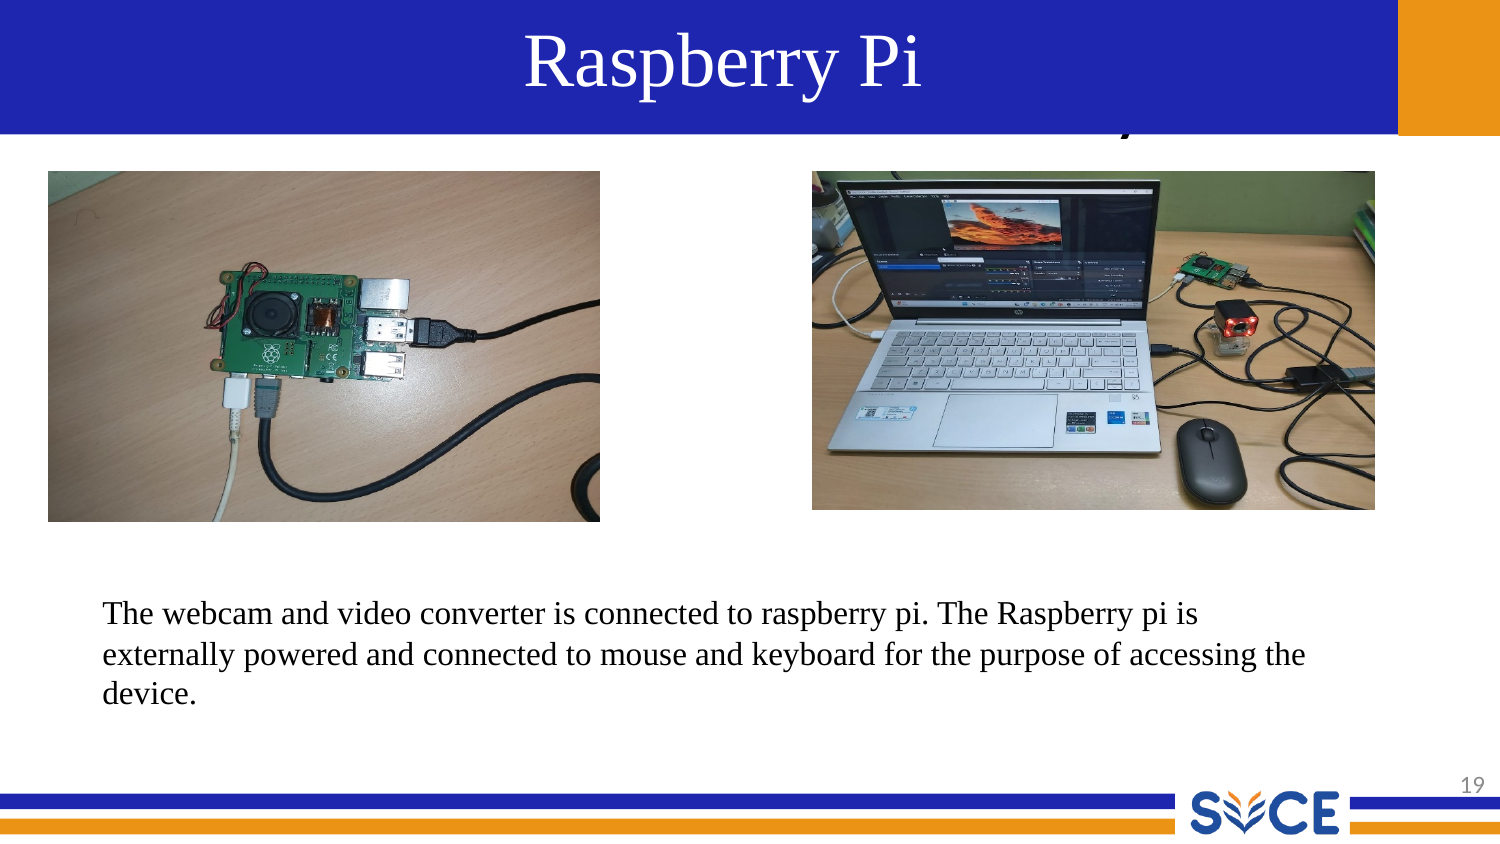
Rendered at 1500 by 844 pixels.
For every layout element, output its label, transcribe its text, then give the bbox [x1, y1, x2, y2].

picture [812, 171, 1376, 510]
title Raspberry Pi [48, 1, 1399, 110]
picture [48, 171, 601, 523]
slide_number 19 [1149, 760, 1500, 806]
text_box The webcam and video converter is connected to raspberry pi. The Raspberry pi is externally powered and connected to mouse and keyboard for the purpose of accessing the device. [87, 584, 1338, 719]
picture [1187, 806, 1343, 843]
